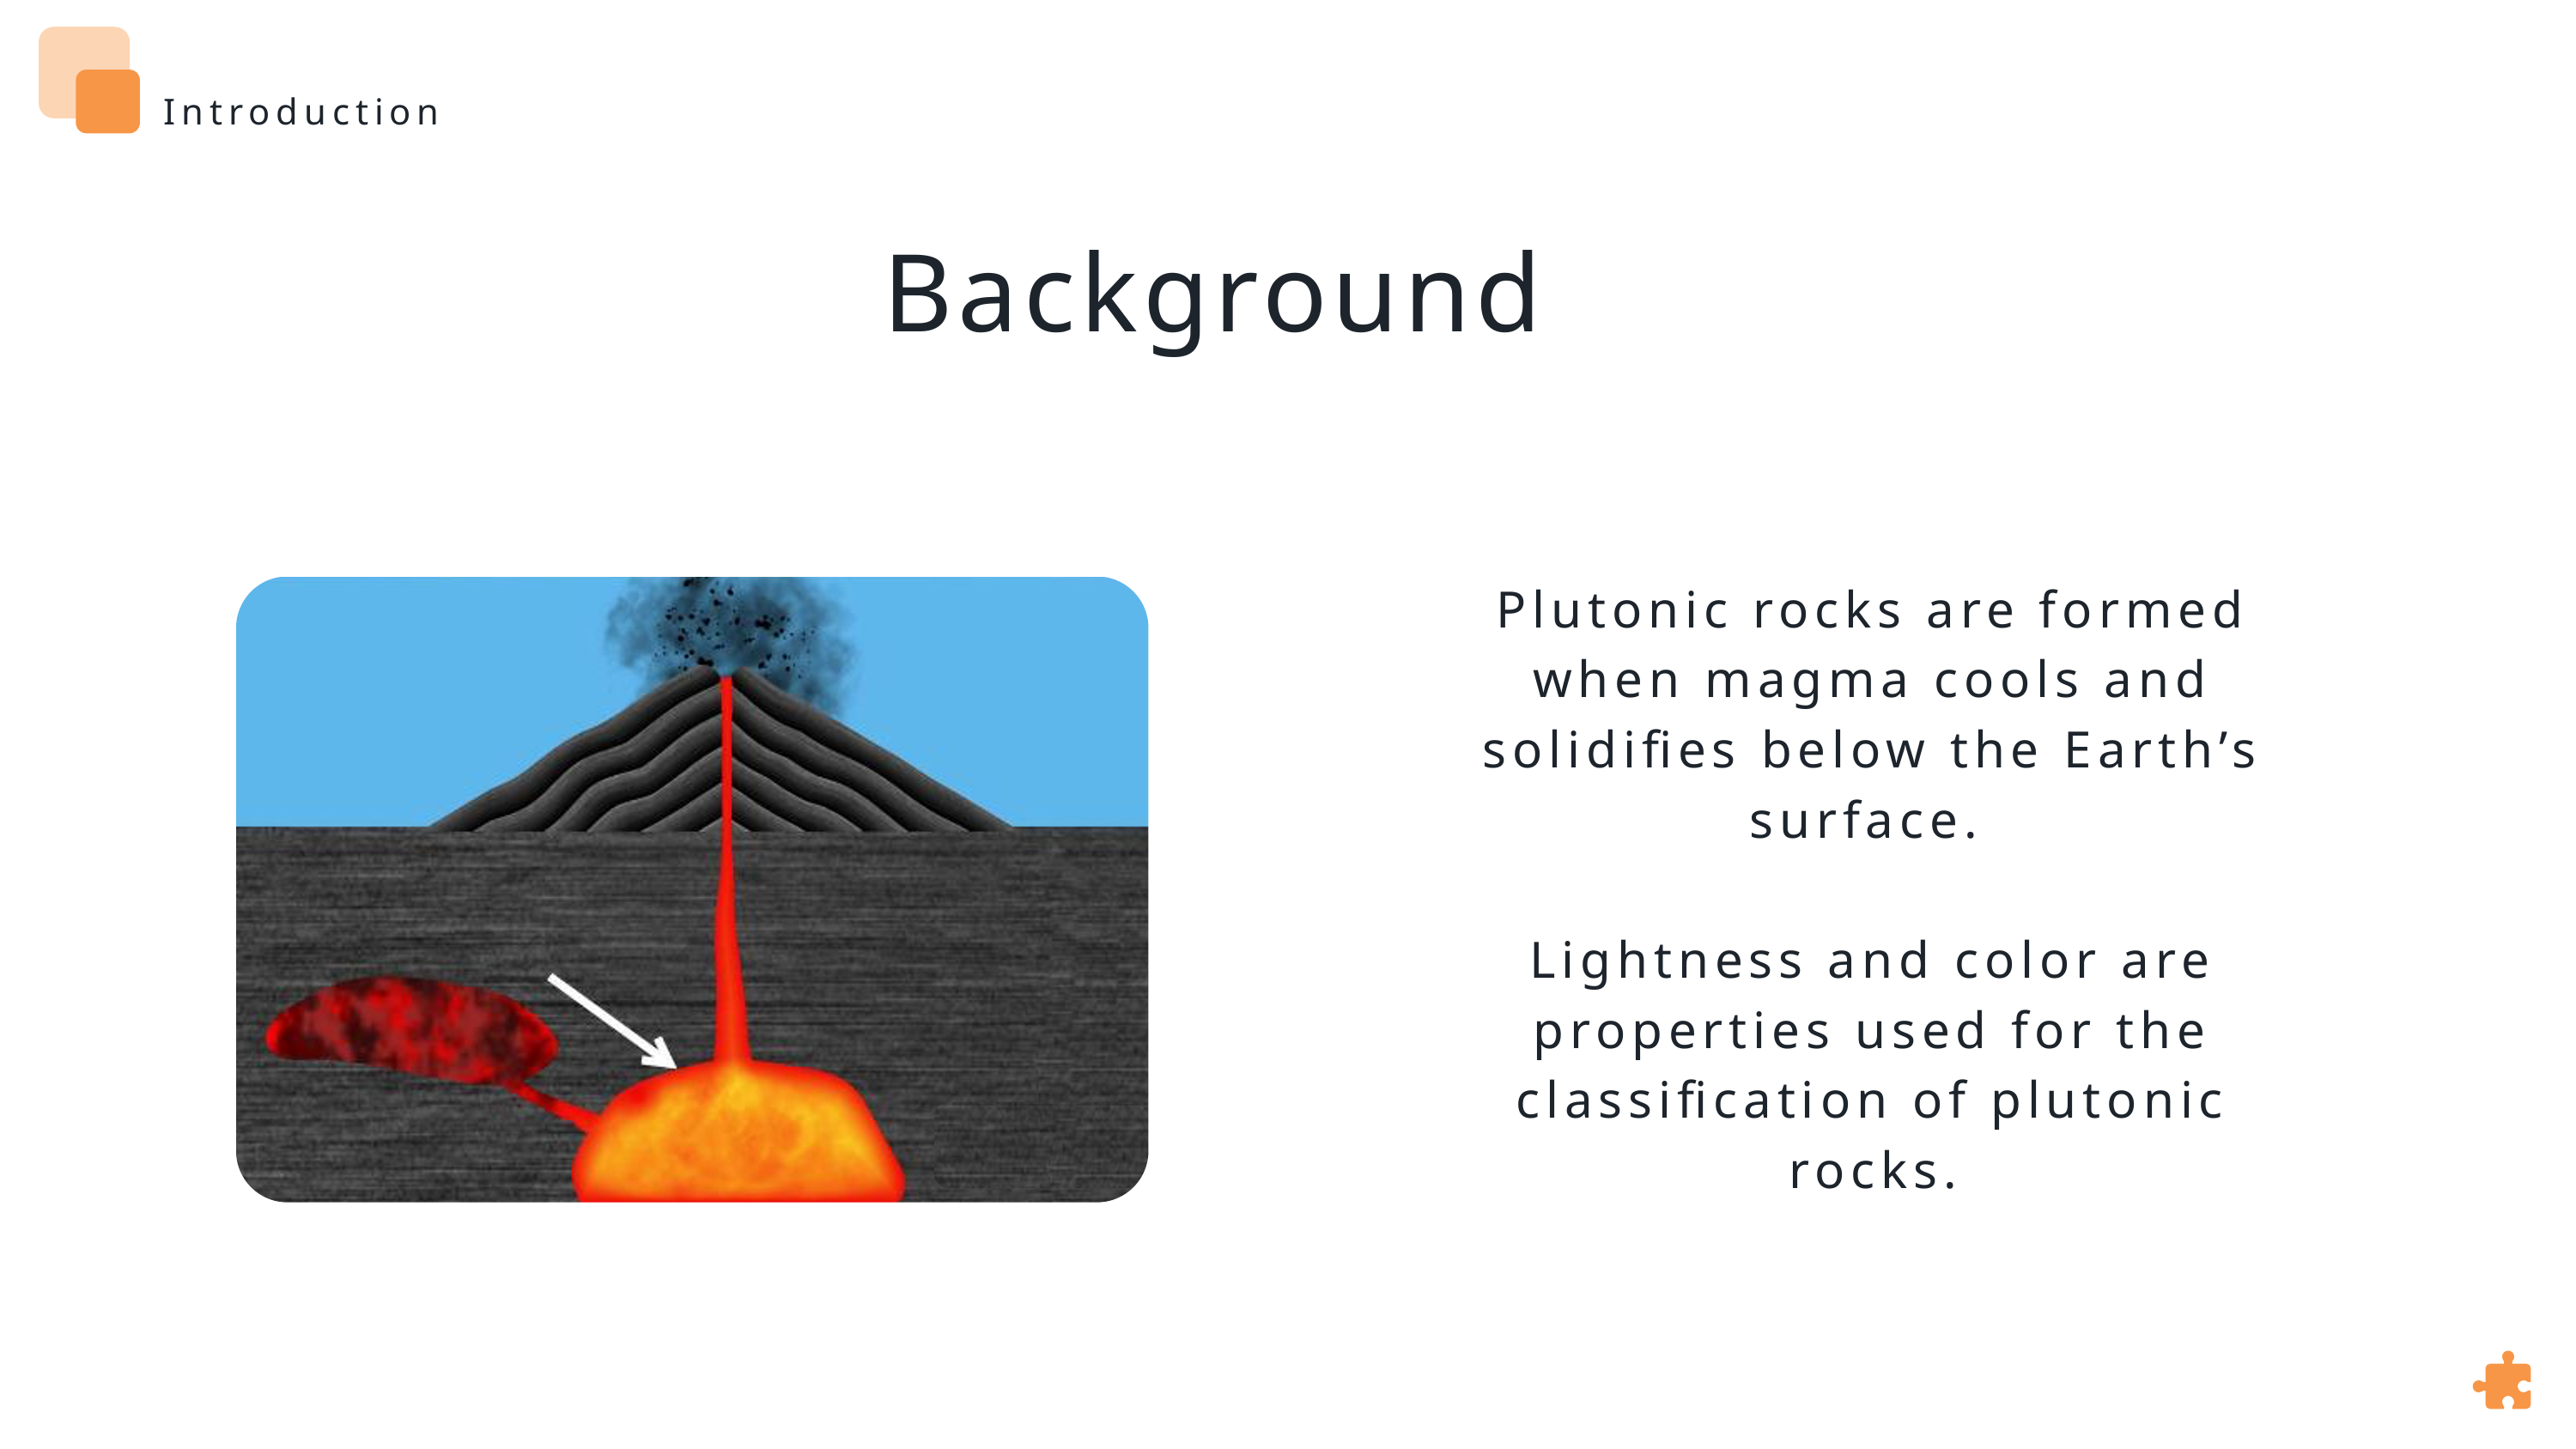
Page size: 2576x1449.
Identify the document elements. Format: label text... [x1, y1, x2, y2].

text_box Introduction [150, 55, 526, 138]
text_box Plutonic rocks are formed when magma cools and solidifies below the Earth’s surface. Lightness and color are properties used for the classification of plutonic rocks. [1427, 561, 2318, 1205]
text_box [38, 26, 141, 134]
picture [235, 576, 1149, 1203]
text_box [2472, 1350, 2531, 1410]
text_box Background [833, 249, 1593, 354]
